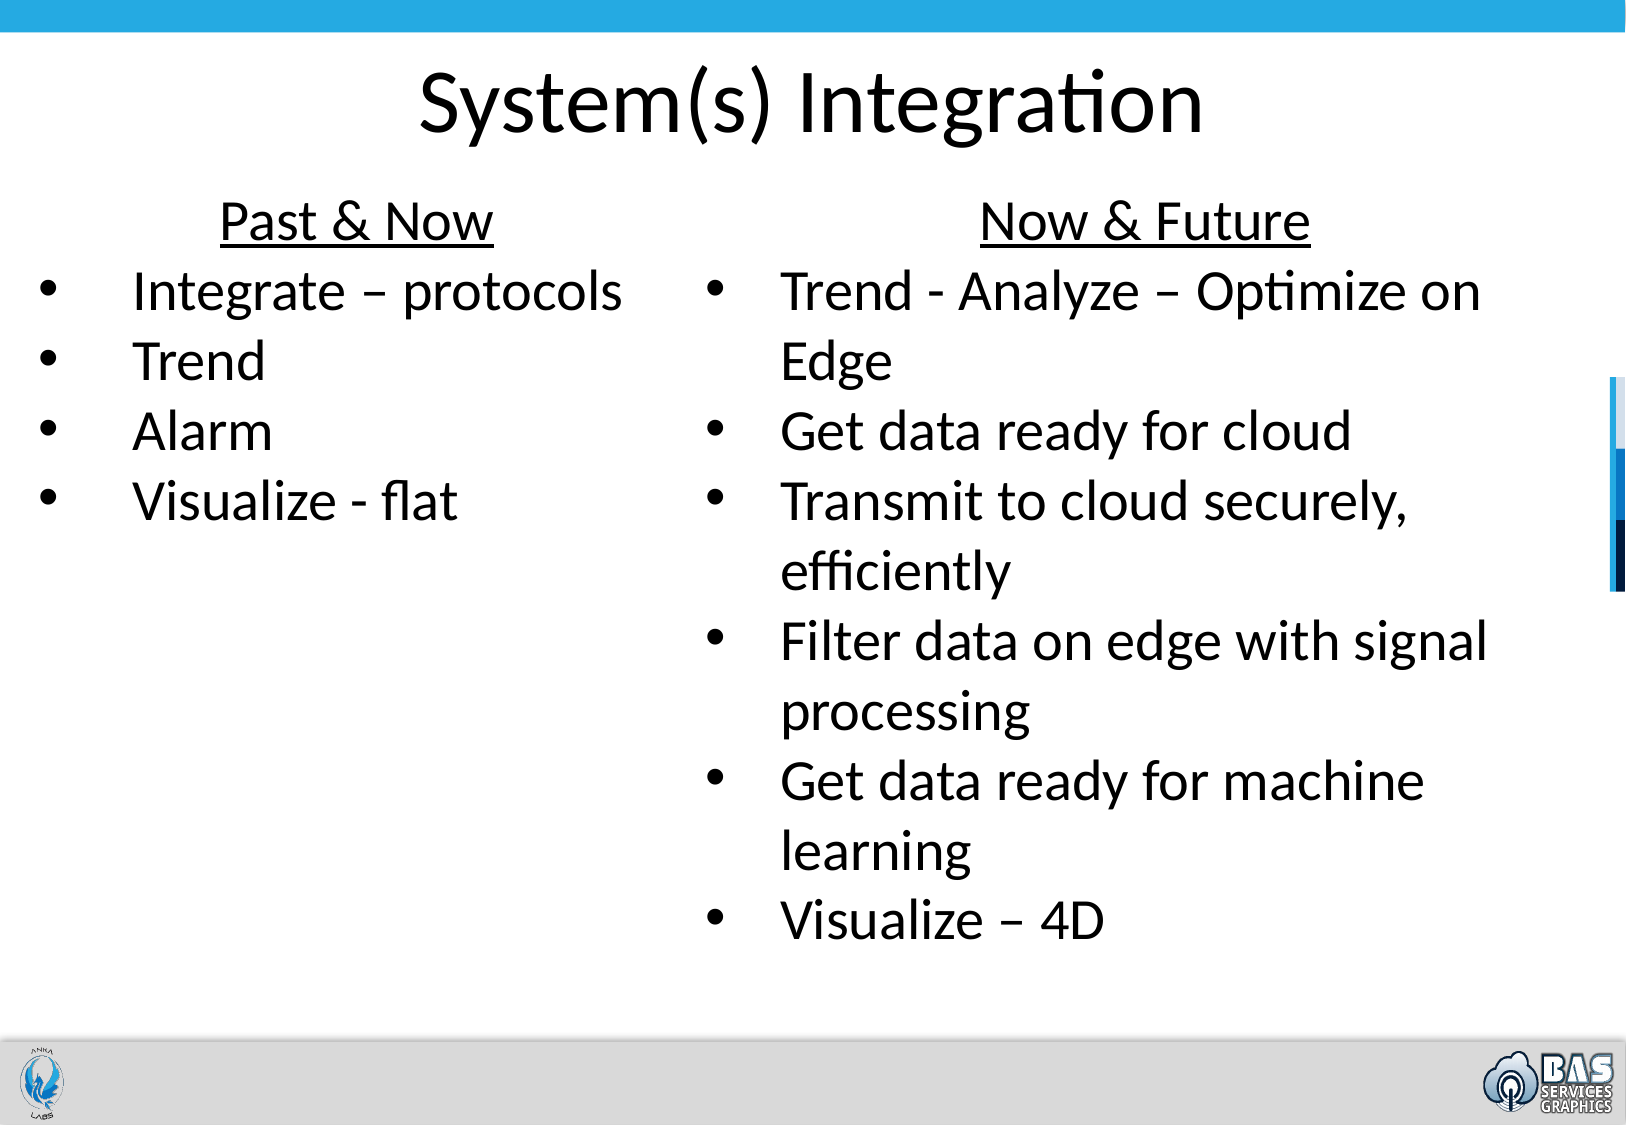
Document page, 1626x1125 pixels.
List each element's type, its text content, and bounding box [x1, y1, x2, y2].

picture [1482, 1047, 1616, 1119]
picture [0, 1044, 81, 1122]
text_box System(s) Integration [0, 33, 1625, 159]
text_box Now & Future Trend - Analyze – Optimize on Edge Get data ready for cloud Transmit to cloud securely, efficiently Filter data on edge with signal processing Get data ready for machine learning Visualize – 4D [690, 174, 1601, 960]
text_box Past & Now Integrate – protocols Trend Alarm Visualize - flat [24, 174, 690, 540]
